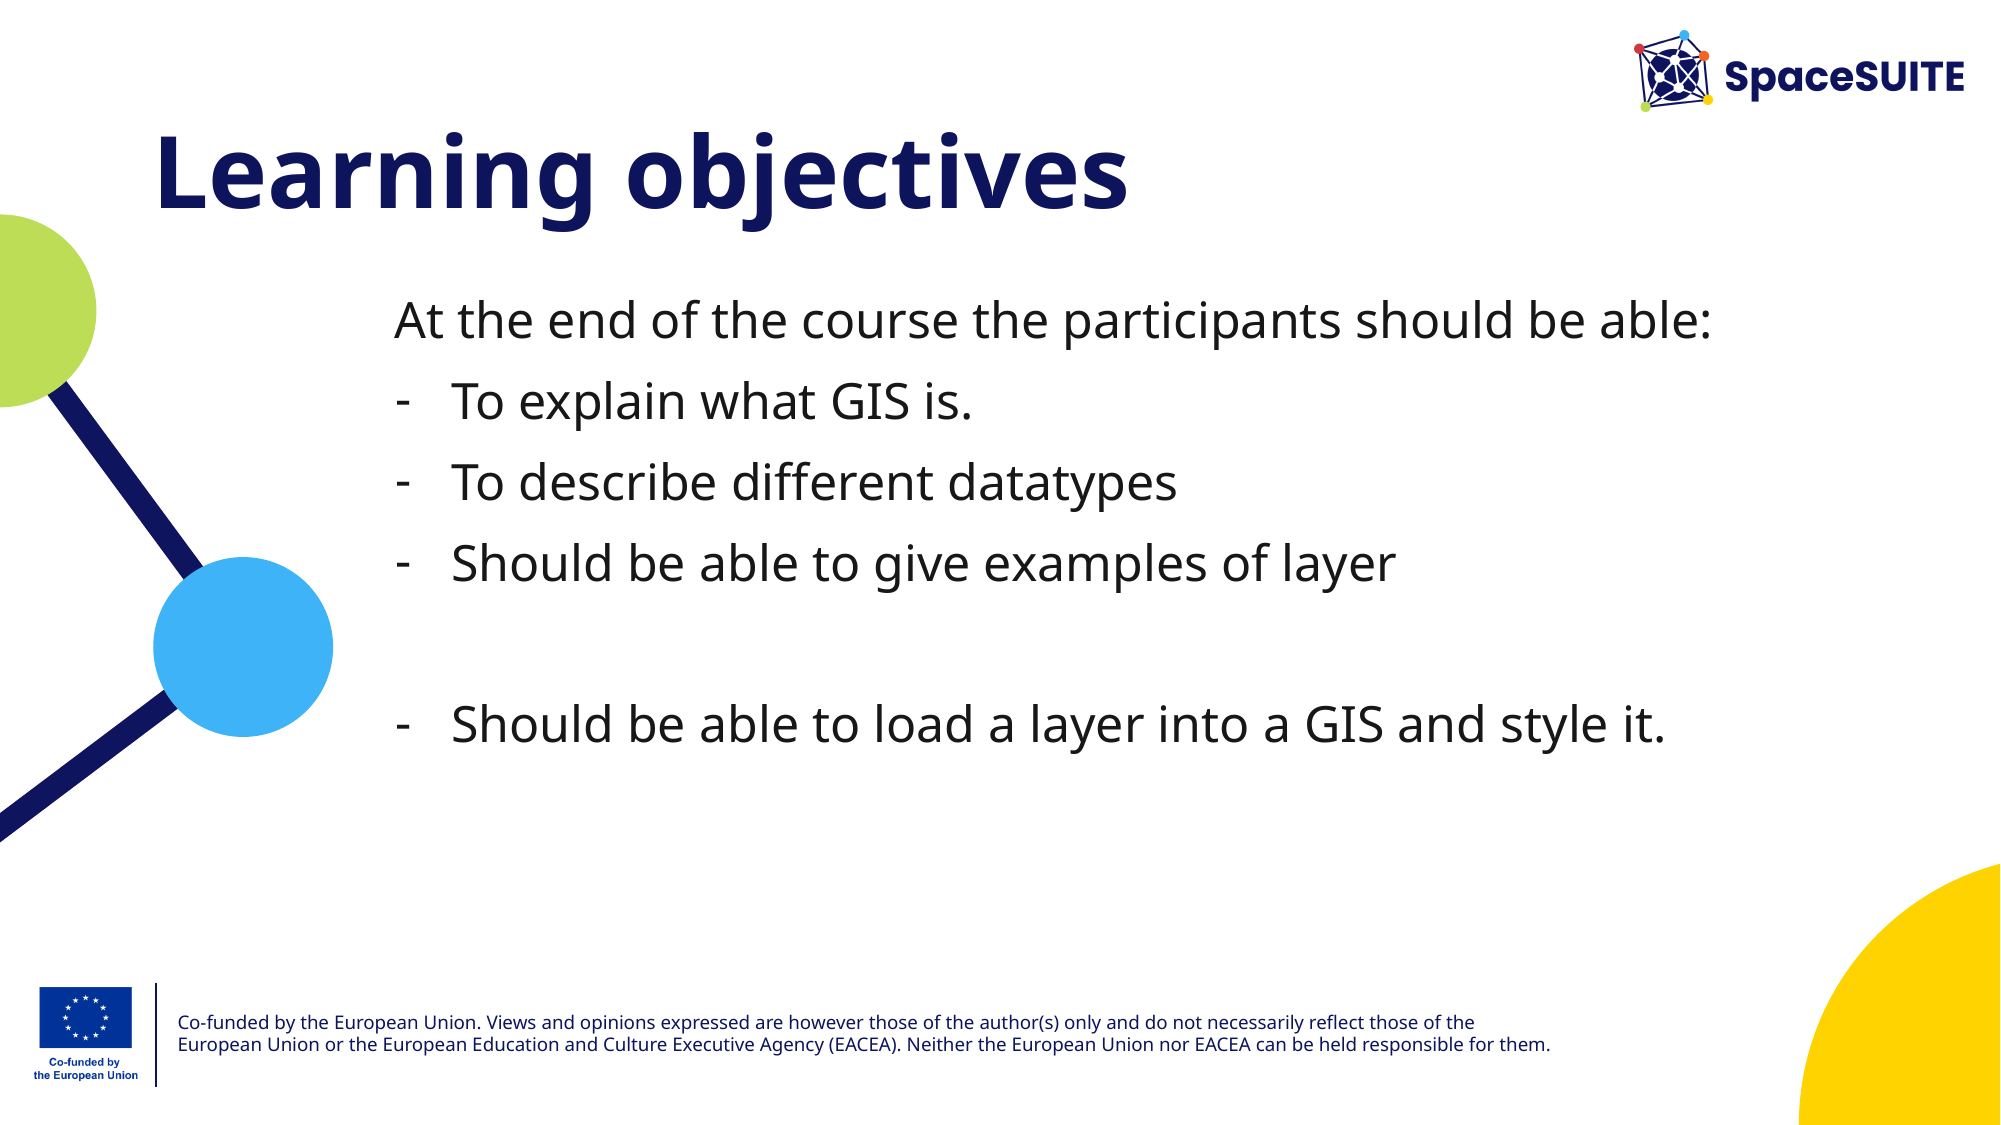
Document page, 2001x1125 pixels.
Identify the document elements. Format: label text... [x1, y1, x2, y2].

list At the end of the course the participants should be able: To explain what GIS is. To describe different datatypes Should be able to give examples of layer Should be able to load a layer into a GIS and style it. [379, 281, 1828, 966]
picture [29, 974, 142, 1092]
title Learning objectives [137, 59, 1863, 278]
picture [1634, 30, 1964, 112]
